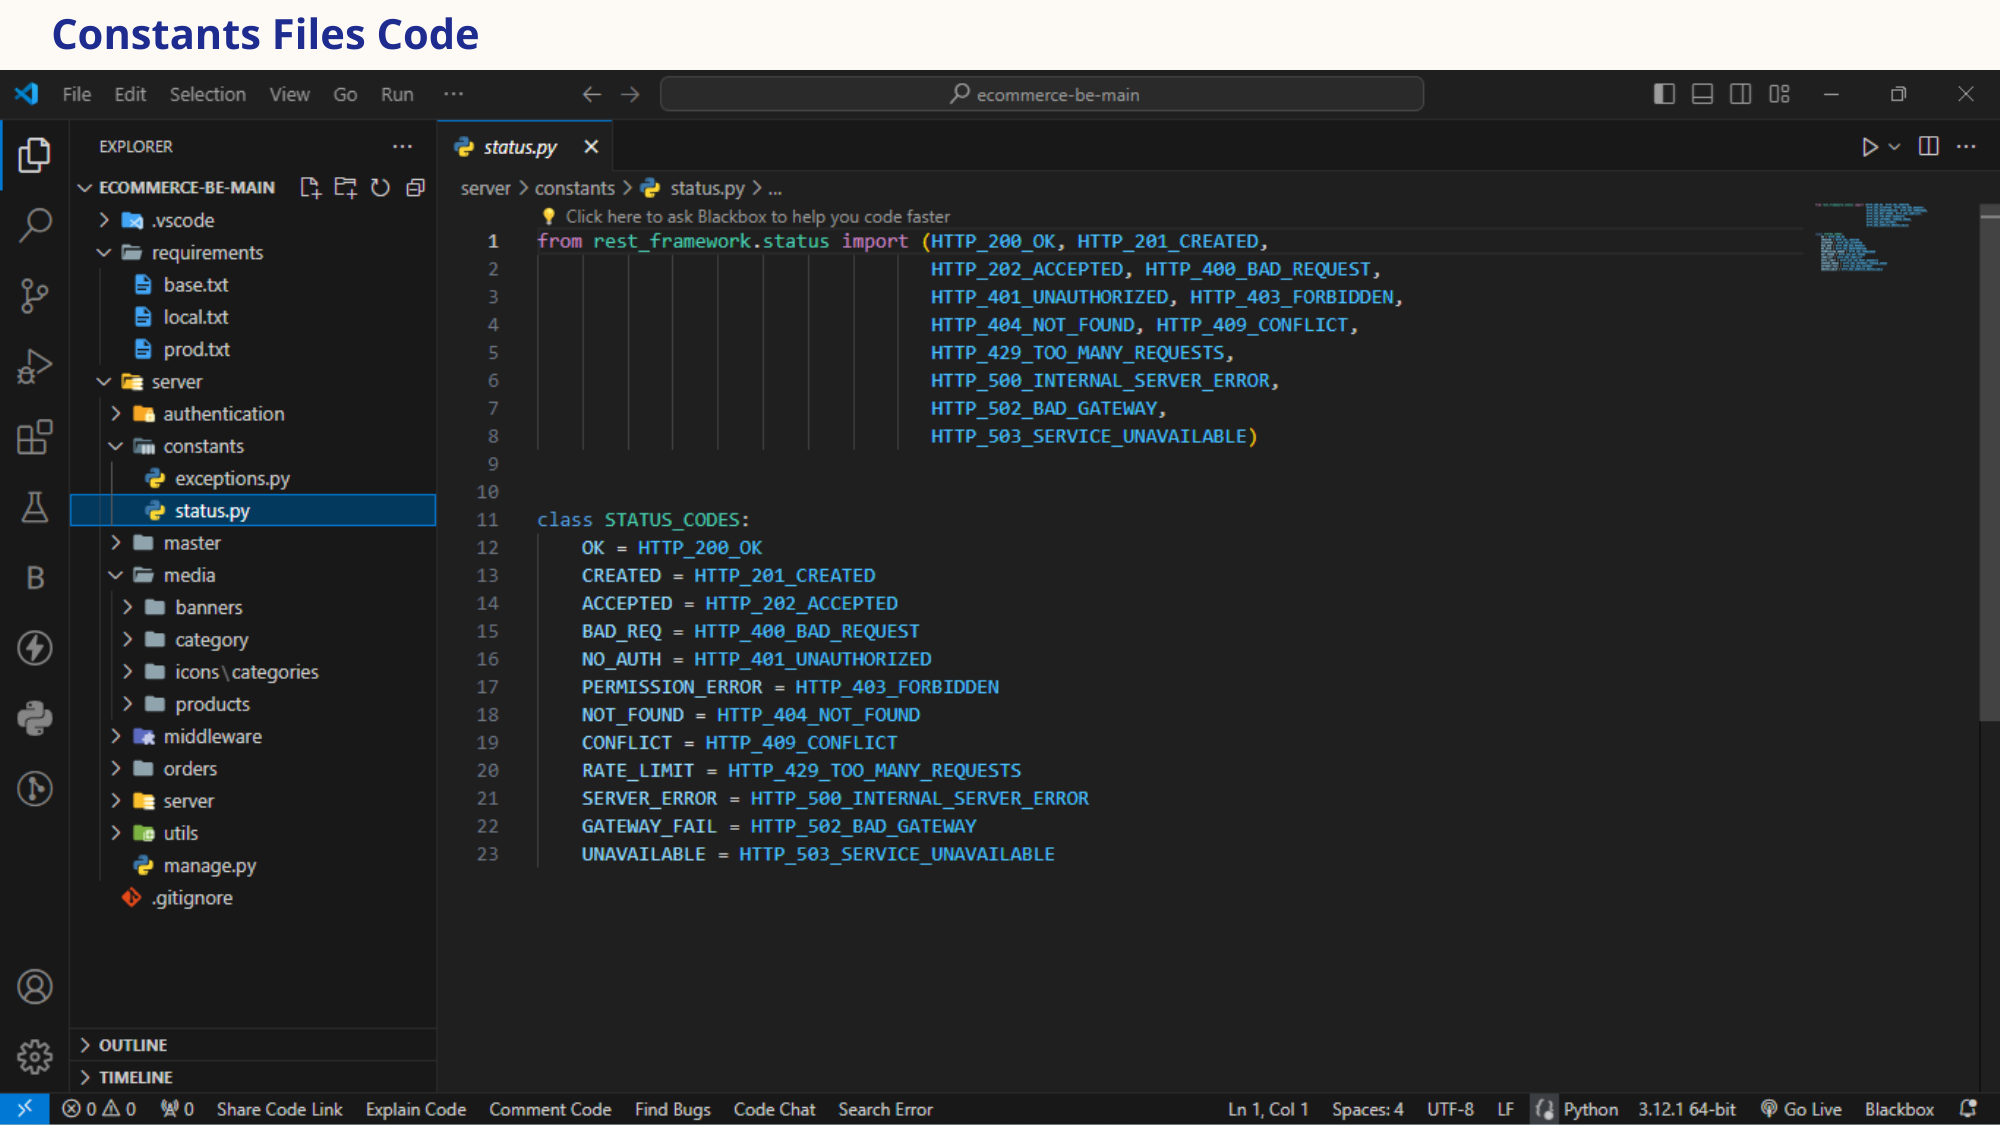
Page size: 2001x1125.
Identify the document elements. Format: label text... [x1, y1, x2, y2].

picture [0, 69, 2000, 1125]
title Constants Files Code [0, 0, 532, 68]
